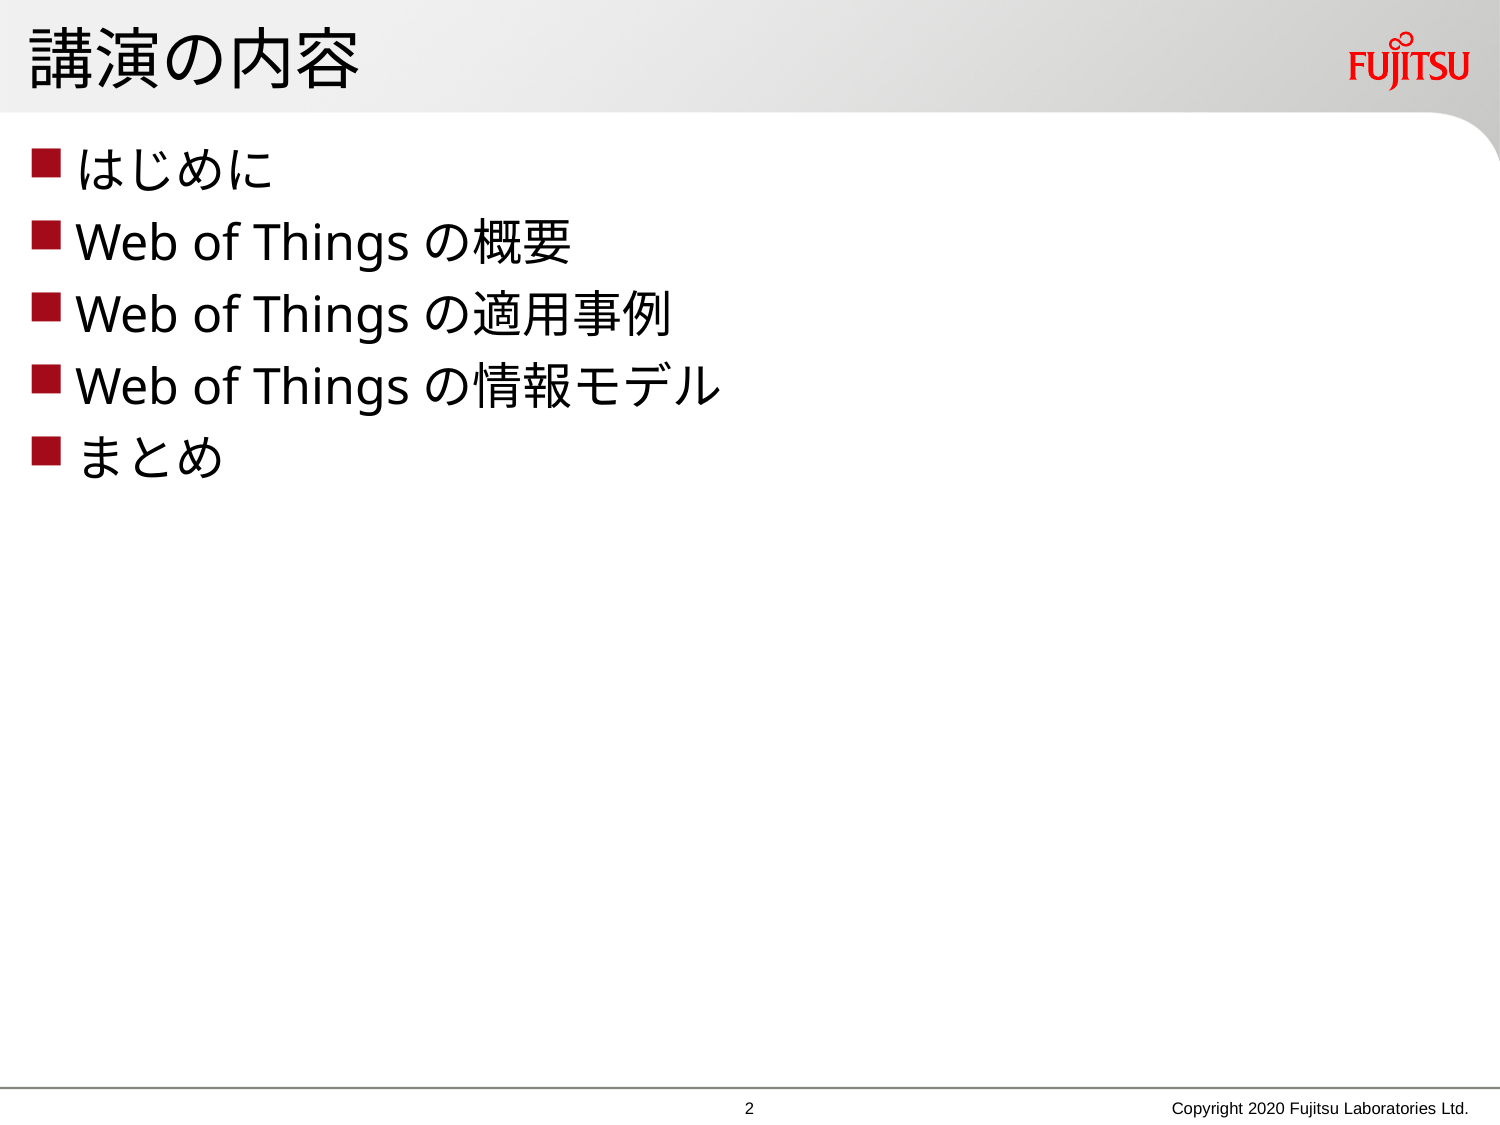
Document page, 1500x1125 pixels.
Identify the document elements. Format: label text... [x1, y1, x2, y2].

picture [0, 0, 1500, 176]
footer Copyright 2020 Fujitsu Laboratories Ltd. [809, 1091, 1470, 1125]
list はじめに Web of Thingsの概要 Web of Thingsの適用事例 Web of Thingsの情報モデル まとめ [27, 142, 1469, 1061]
slide_number 1 [705, 1091, 794, 1125]
title 講演の内容 [27, 0, 1317, 114]
